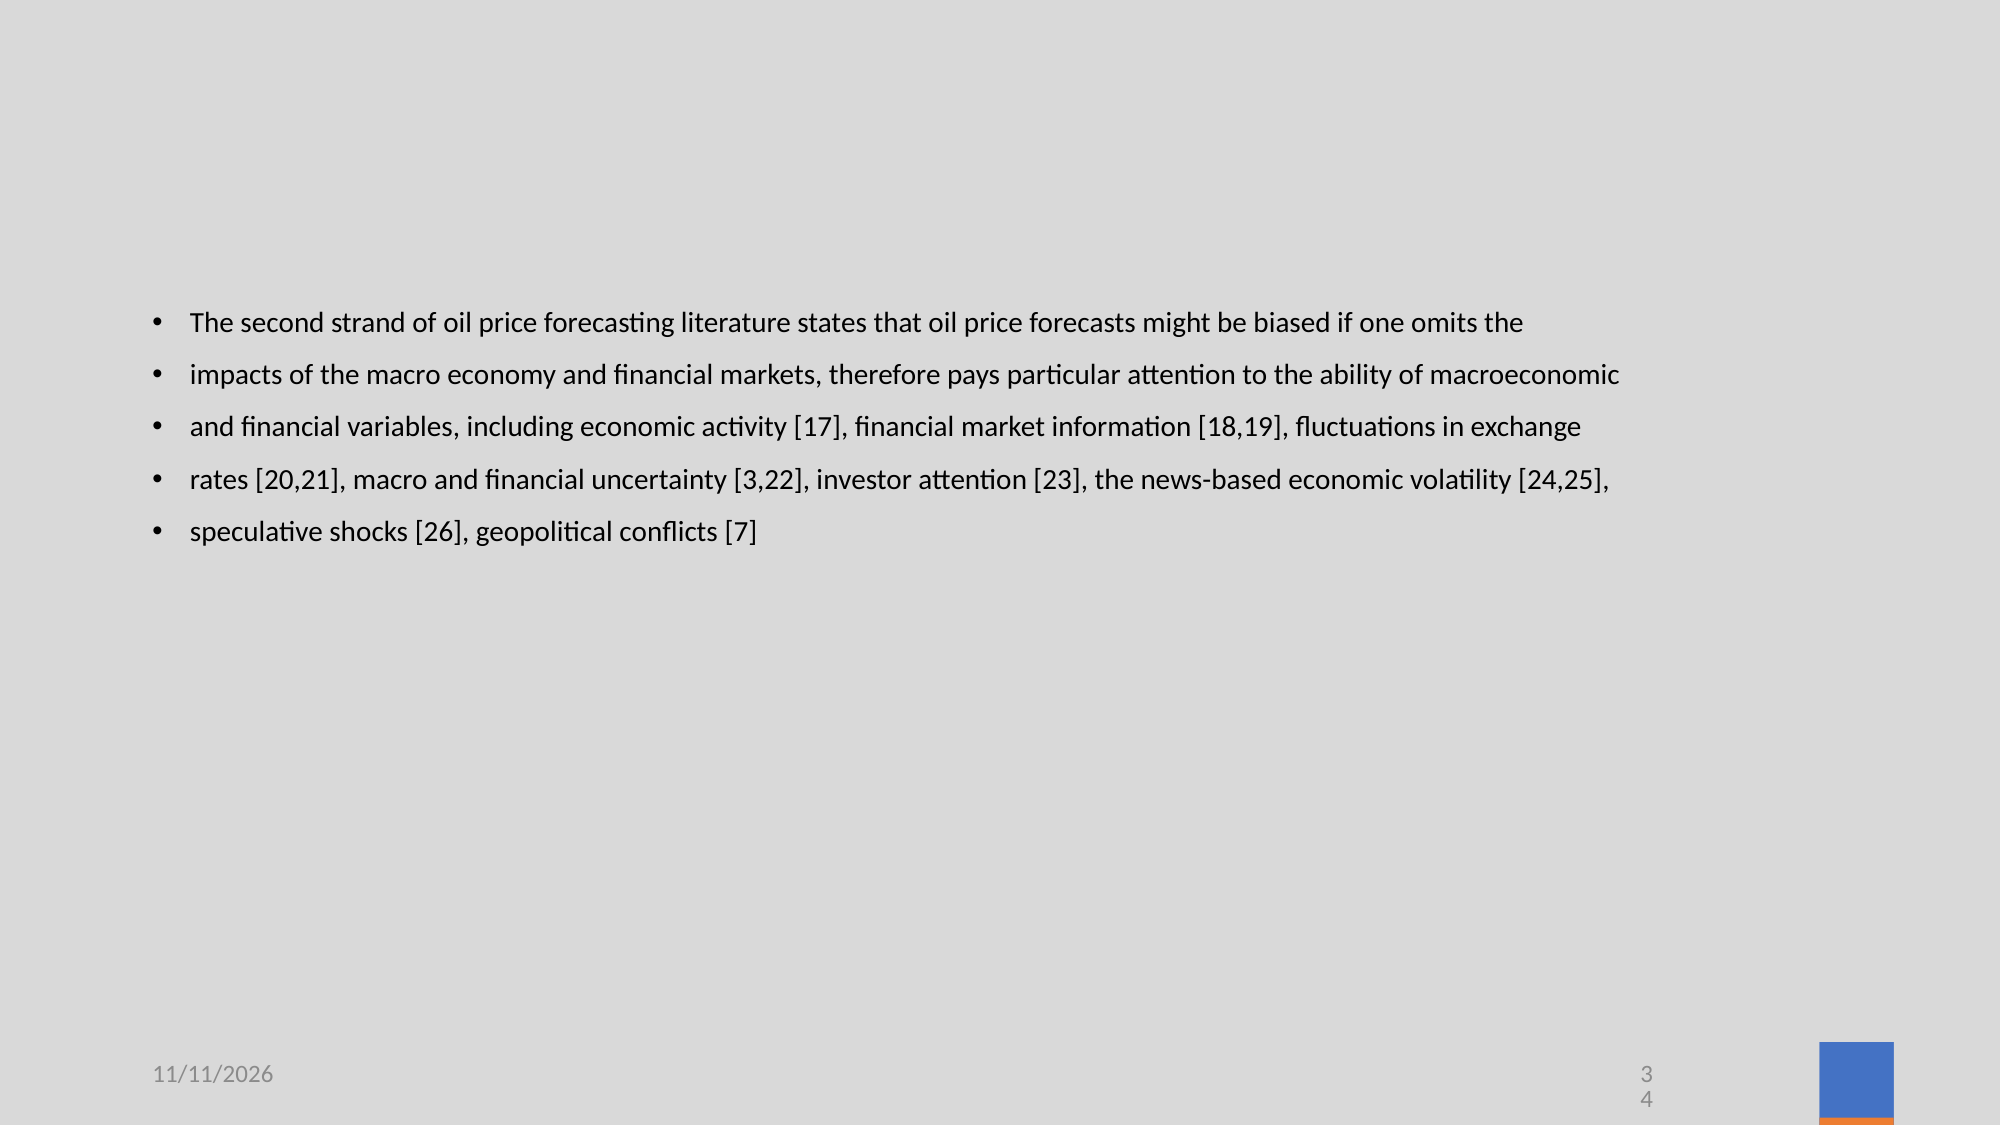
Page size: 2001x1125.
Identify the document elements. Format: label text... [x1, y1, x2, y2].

list The second strand of oil price forecasting literature states that oil price forecasts might be biased if one omits the impacts of the macro economy and financial markets, therefore pays particular attention to the ability of macroeconomic and financial variables, including economic activity [17], financial market information [18,19], fluctuations in exchange rates [20,21], macro and financial uncertainty [3,22], investor attention [23], the news-based economic volatility [24,25], speculative shocks [26], geopolitical conflicts [7] [137, 299, 1863, 1014]
slide_number 34 [1629, 1057, 1656, 1088]
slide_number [137, 1042, 588, 1103]
